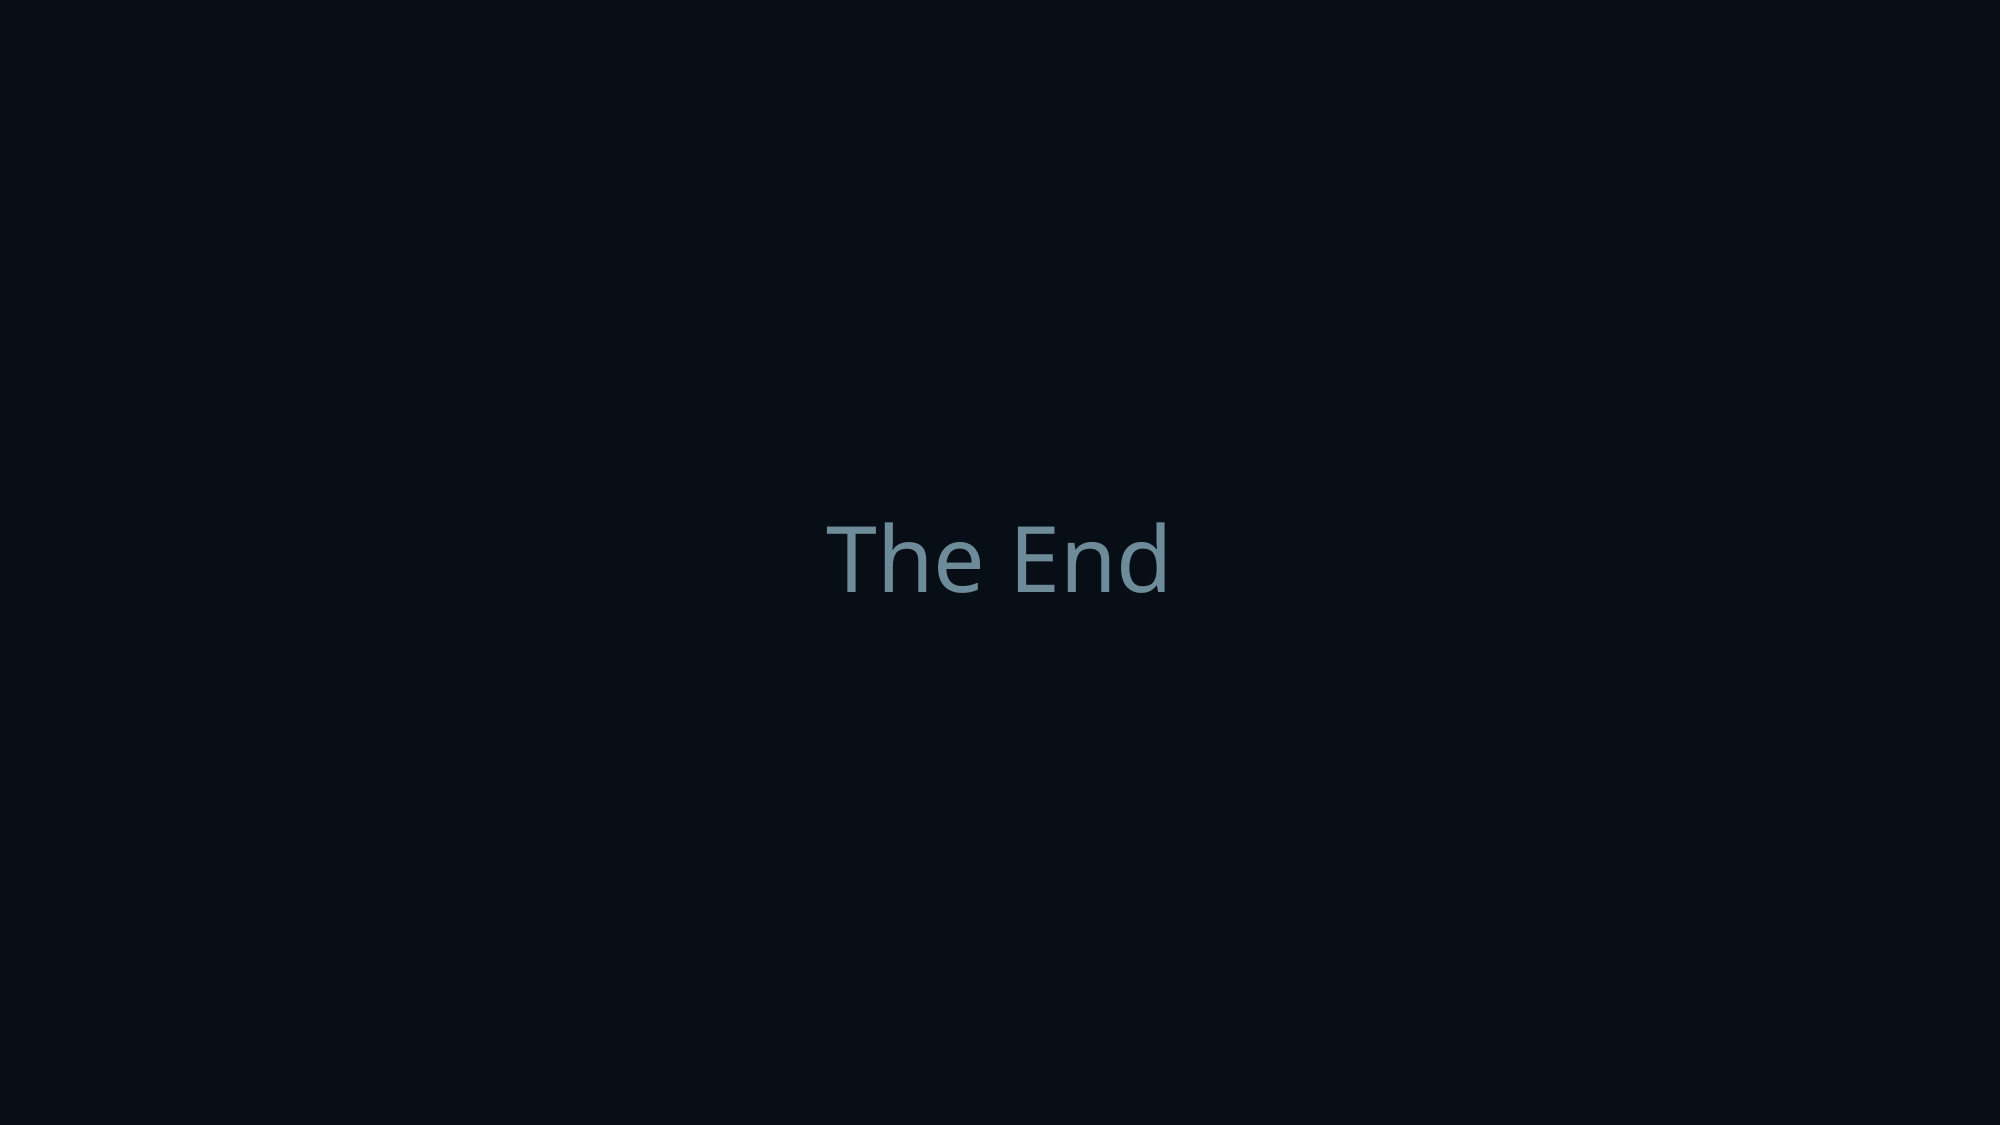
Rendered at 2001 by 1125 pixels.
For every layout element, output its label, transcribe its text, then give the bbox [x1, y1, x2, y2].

title The End [525, 453, 1475, 672]
